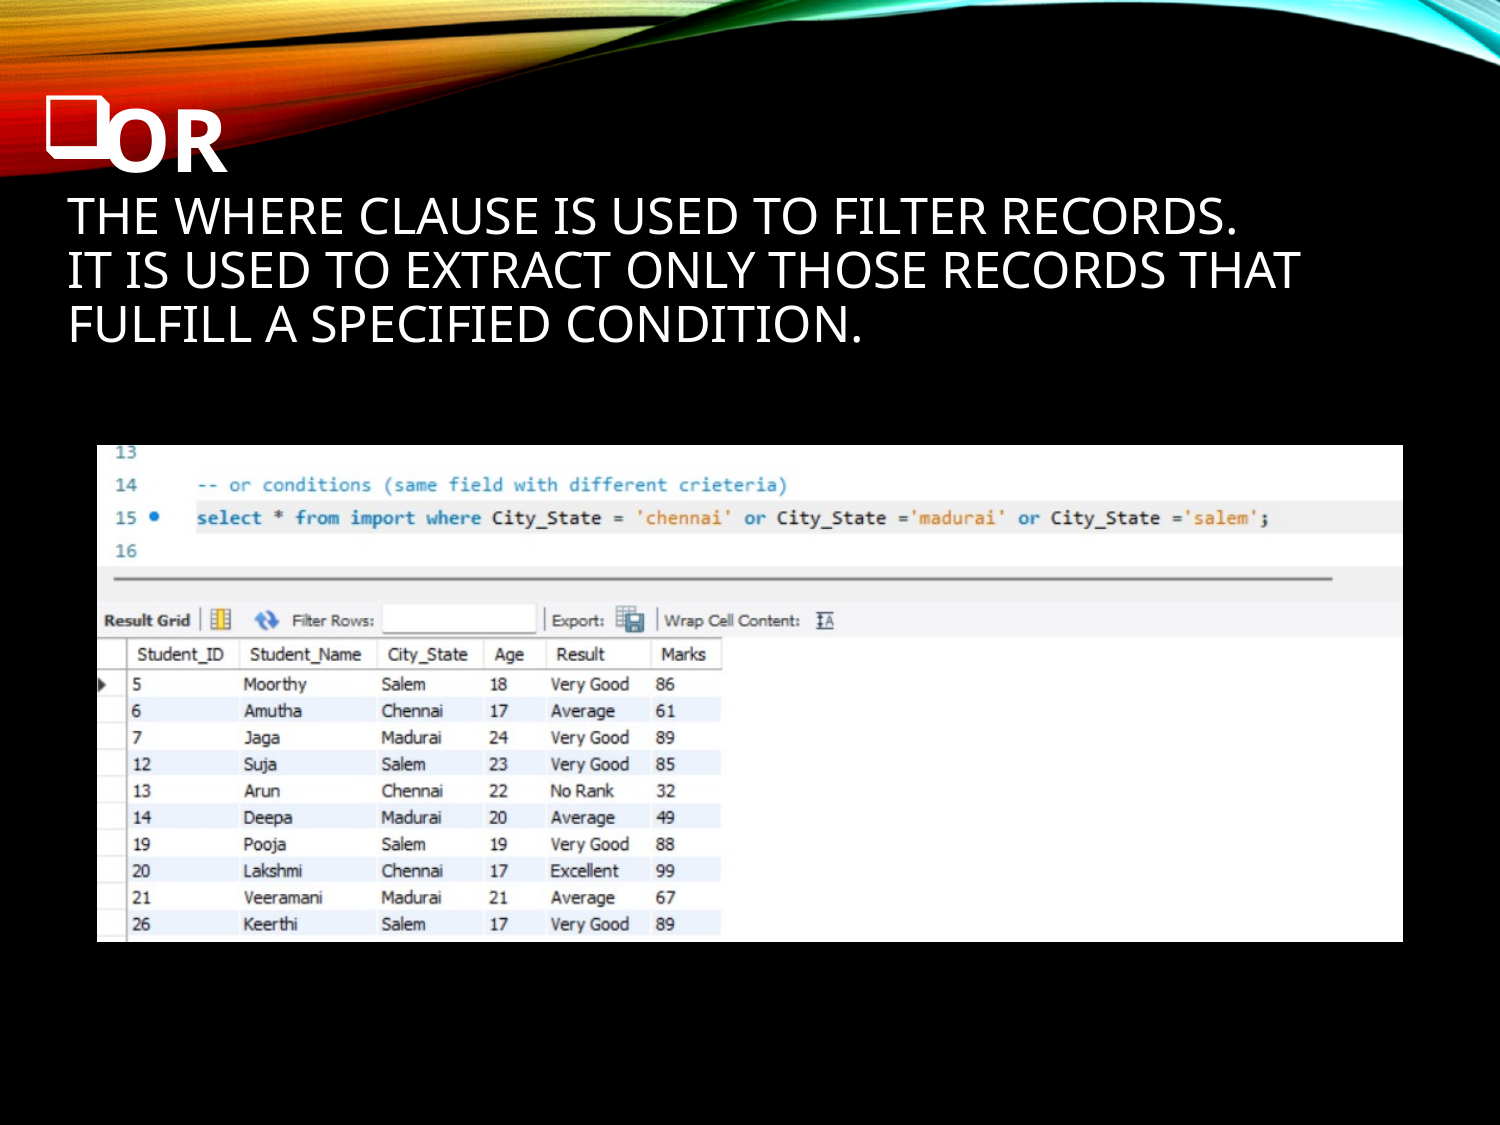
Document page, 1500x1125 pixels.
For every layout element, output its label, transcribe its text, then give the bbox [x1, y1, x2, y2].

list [97, 445, 1403, 942]
picture [0, 0, 1500, 178]
title OR The where clause is used to filter records. It is used to extract only those records that fulfill a specified condition. [24, 87, 1375, 563]
